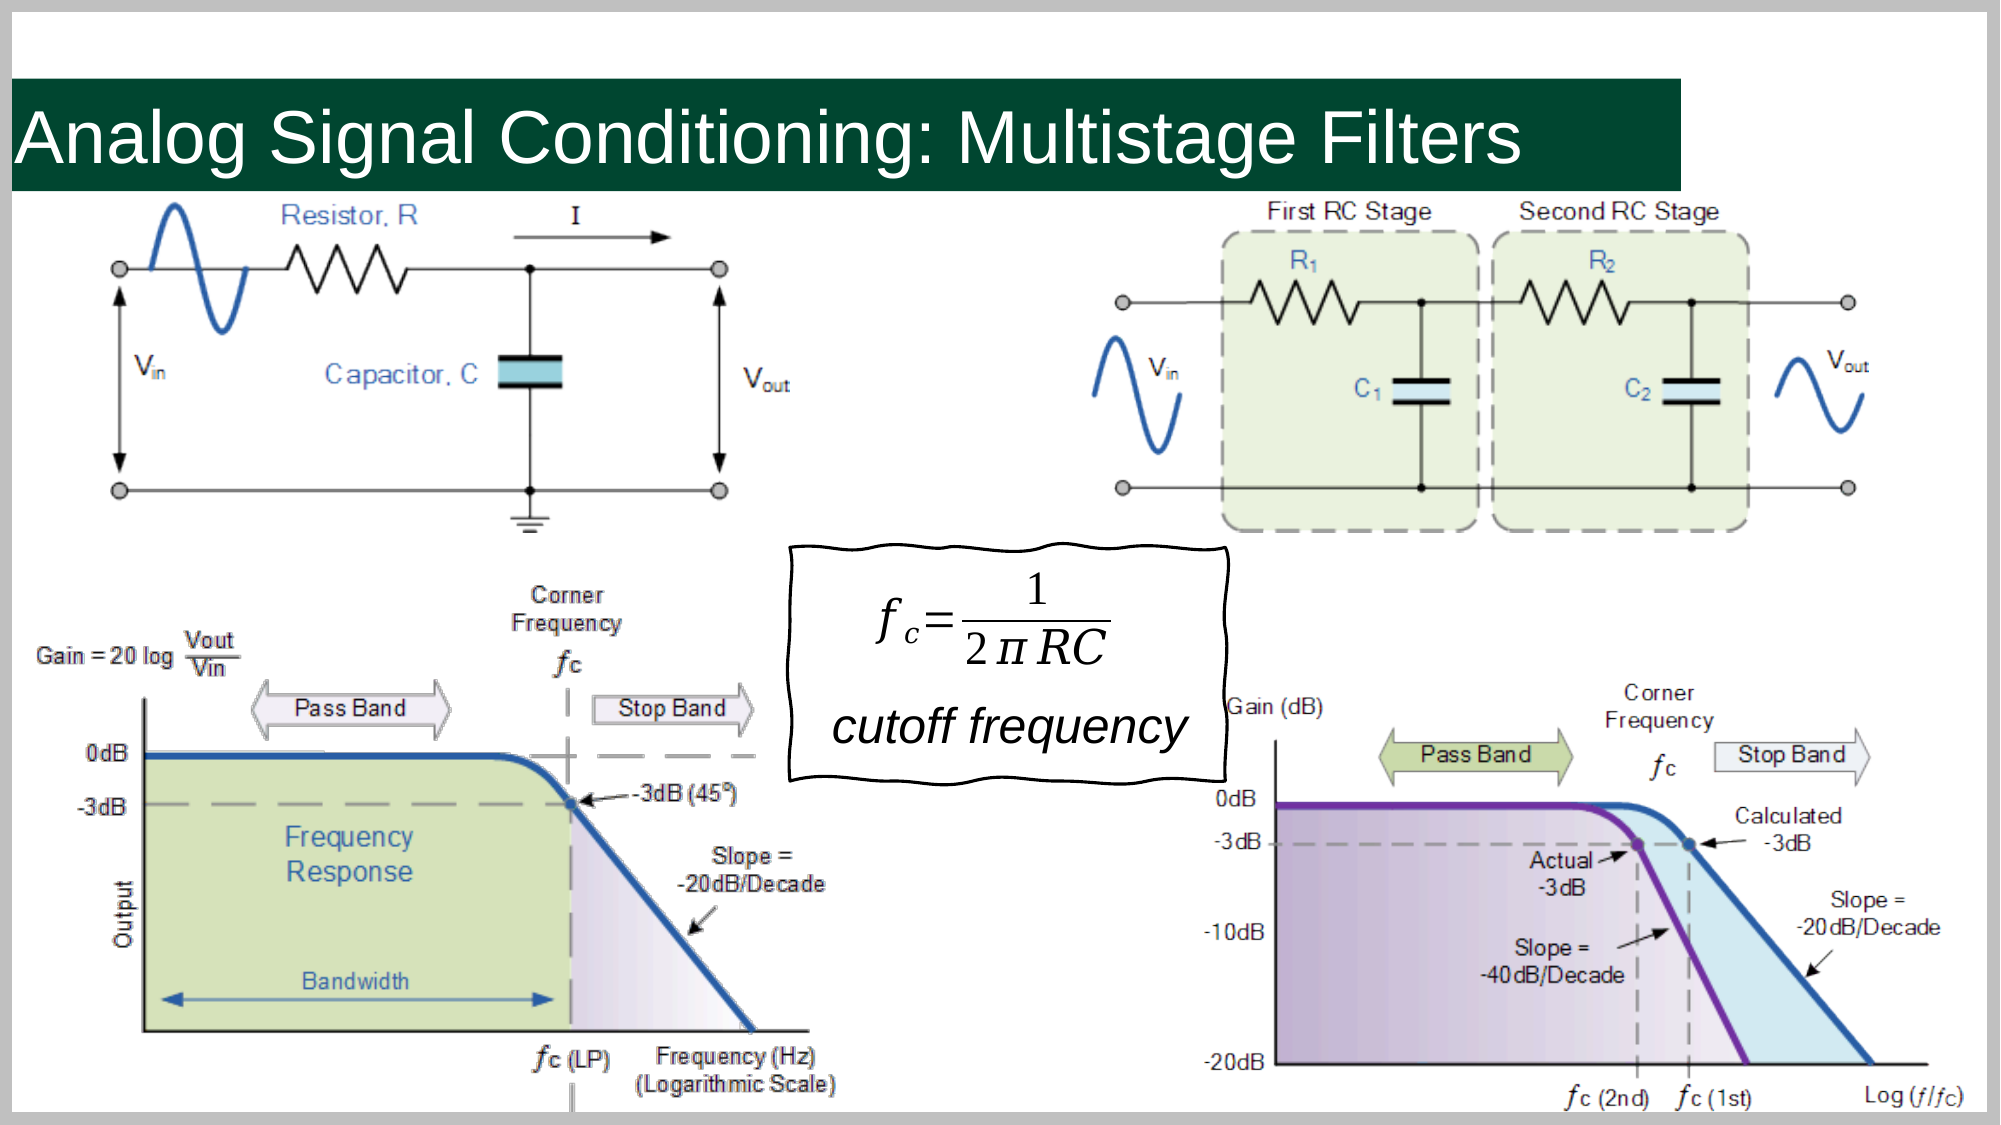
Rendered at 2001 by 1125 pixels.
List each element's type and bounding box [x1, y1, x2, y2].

picture [110, 196, 791, 533]
picture [1204, 677, 1964, 1115]
text_box [789, 543, 1229, 785]
text_box [0, 0, 2000, 1125]
picture [1091, 194, 1869, 533]
picture [36, 579, 836, 1115]
